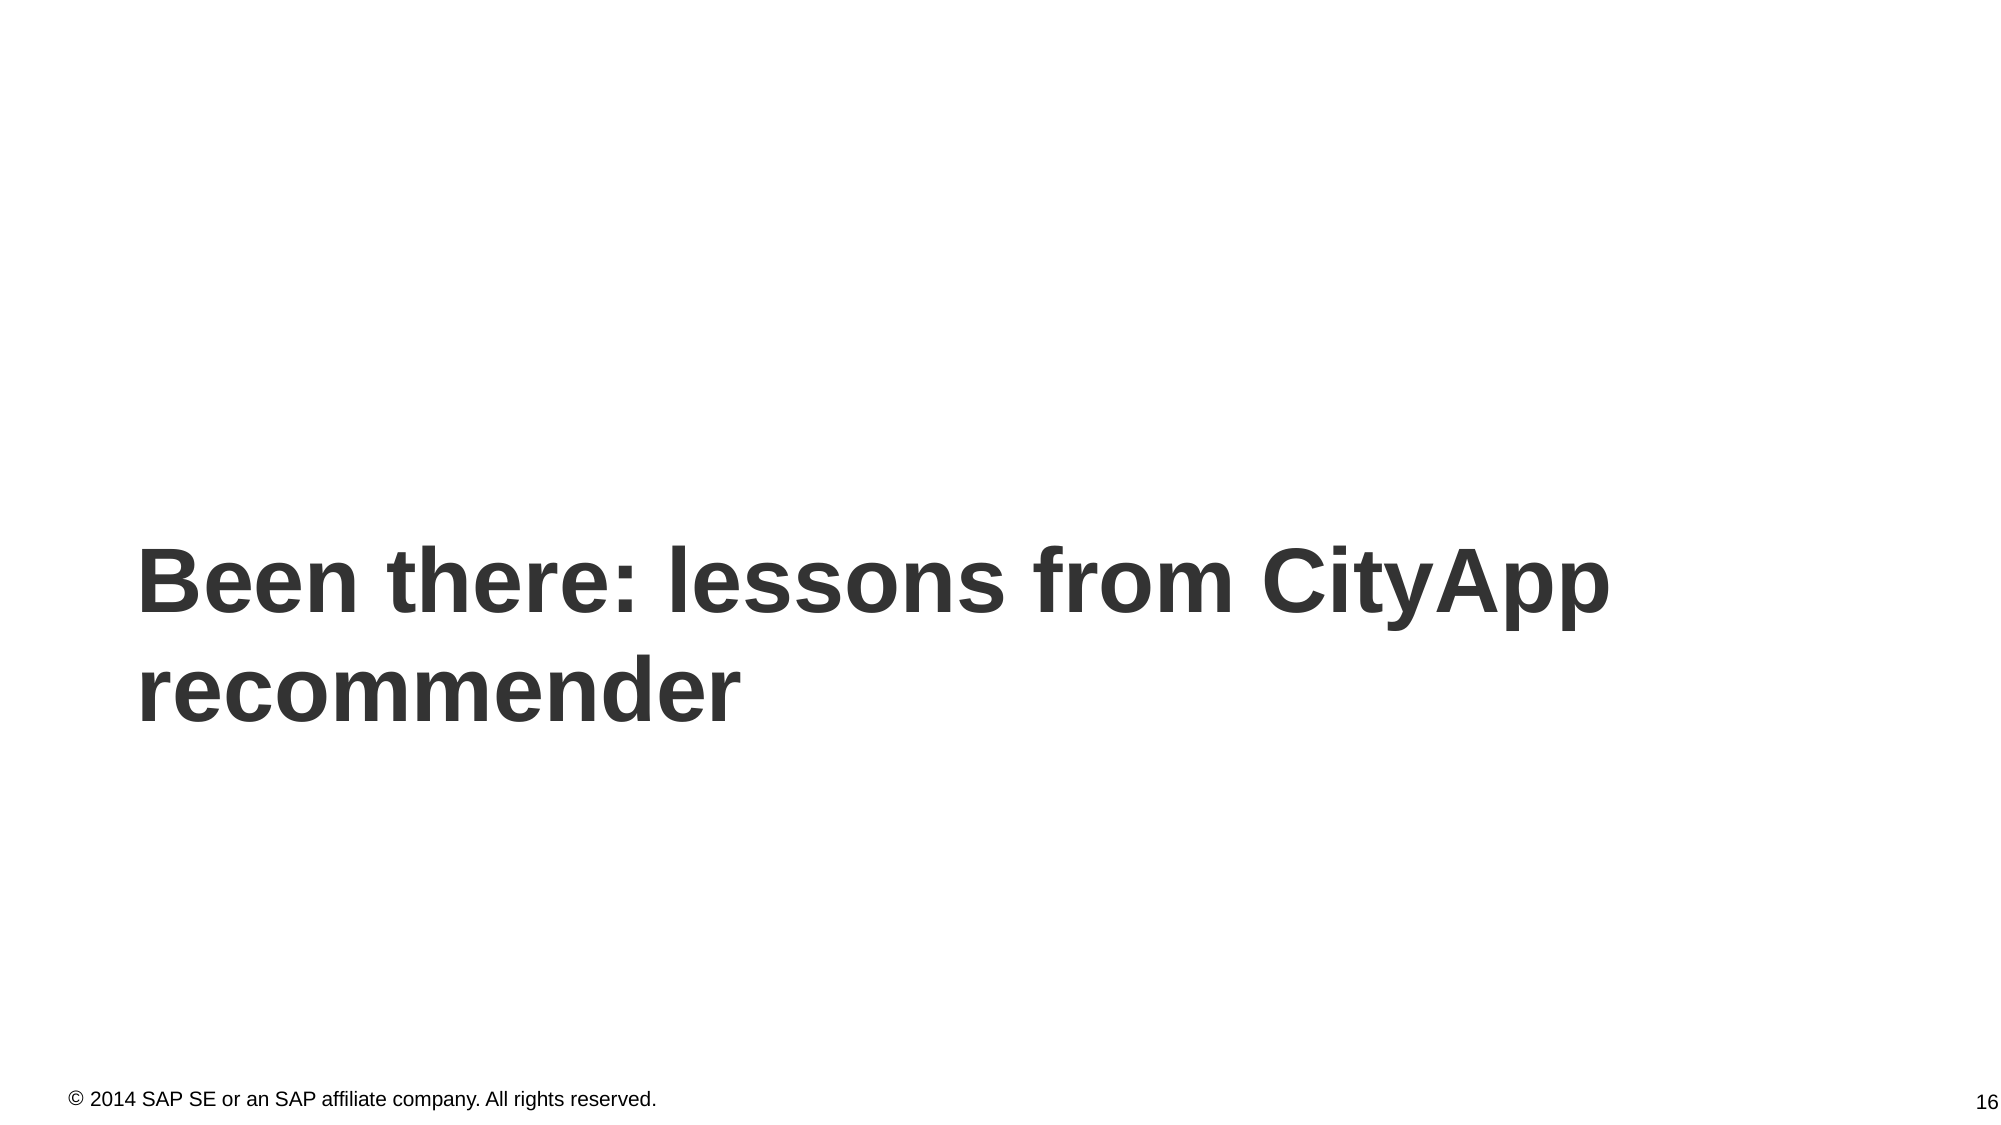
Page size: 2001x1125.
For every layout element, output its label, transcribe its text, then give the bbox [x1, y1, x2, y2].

text_box Been there: lessons from CityApp recommender [136, 305, 1740, 956]
